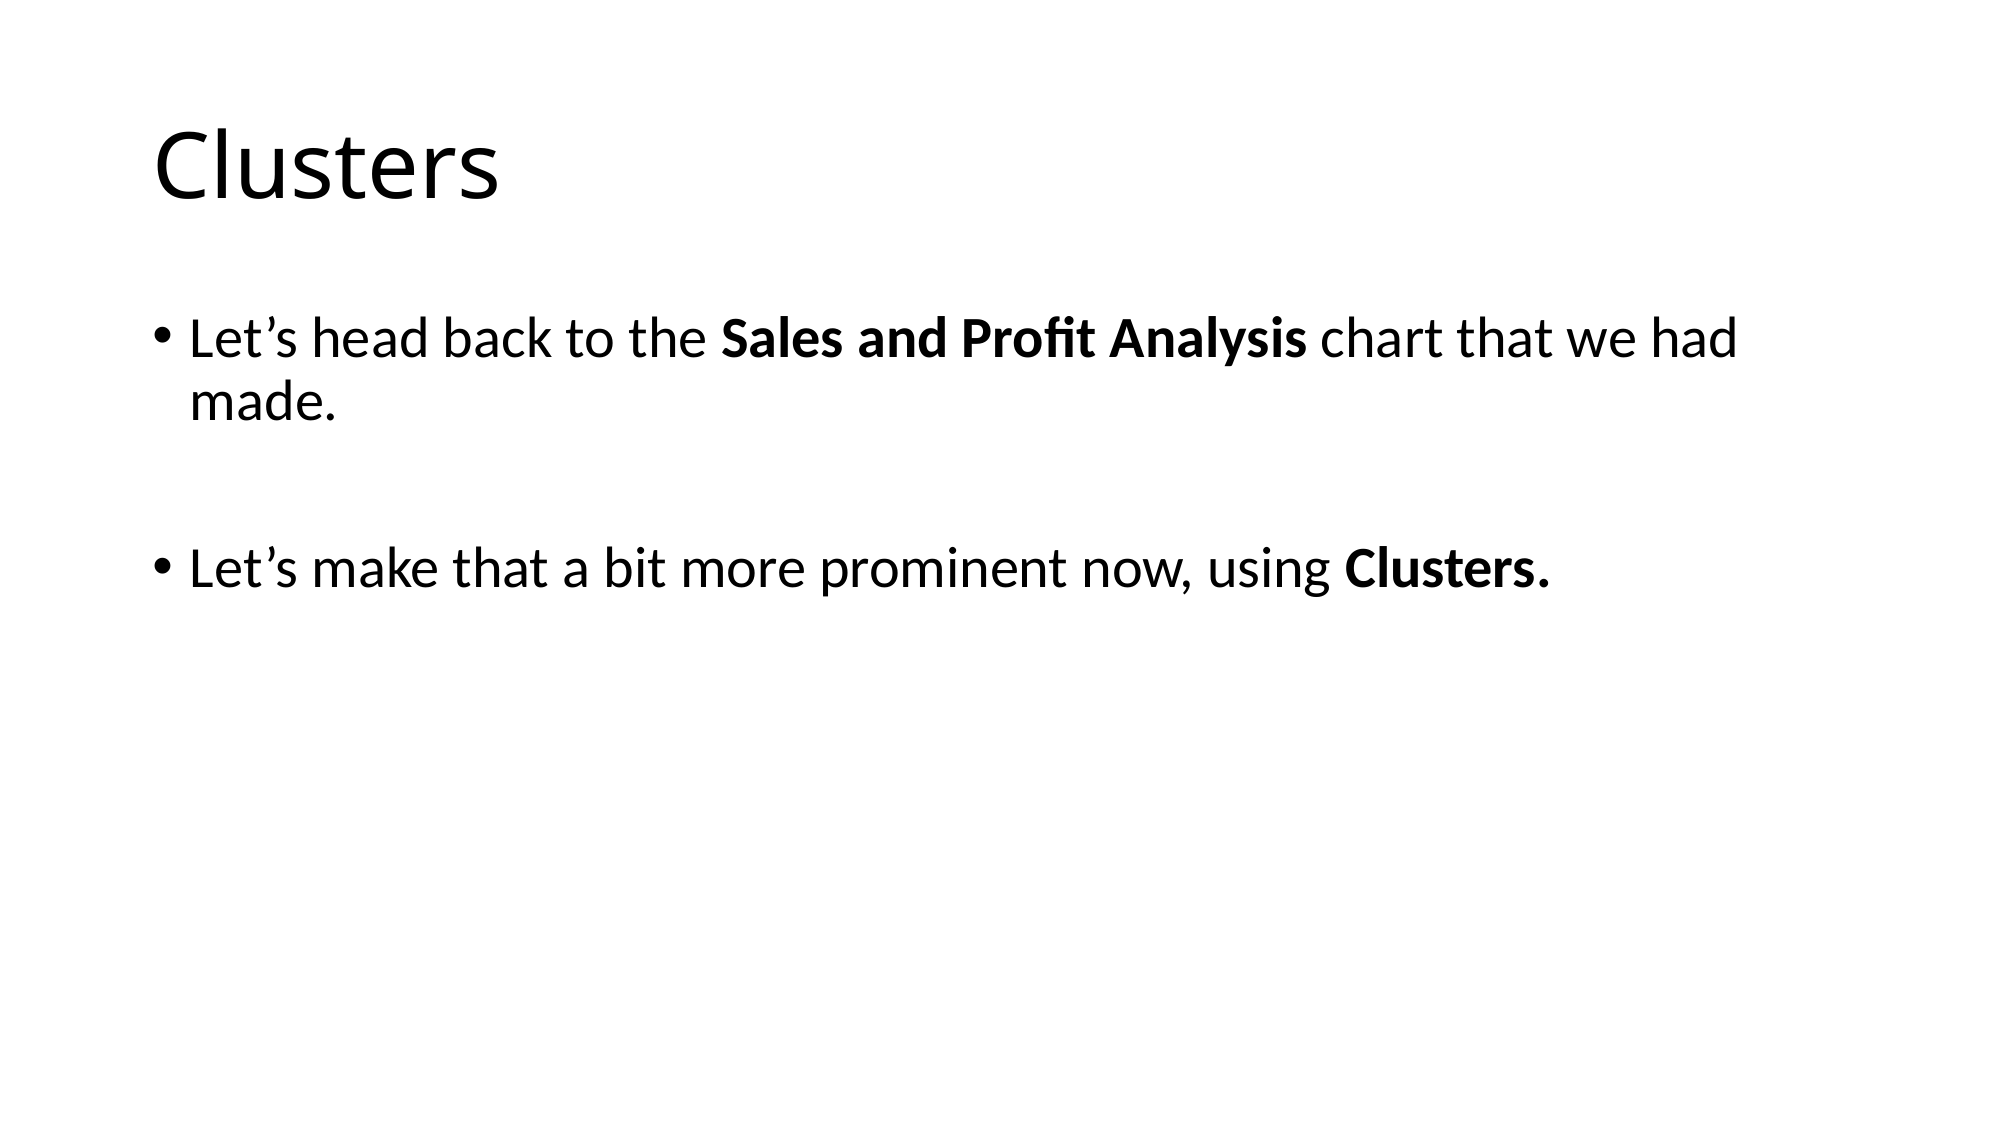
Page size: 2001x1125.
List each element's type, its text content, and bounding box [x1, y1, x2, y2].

list Let’s head back to the Sales and Profit Analysis chart that we had made. Let’s make that a bit more prominent now, using Clusters. [137, 299, 1863, 1014]
title Clusters [137, 59, 1863, 278]
